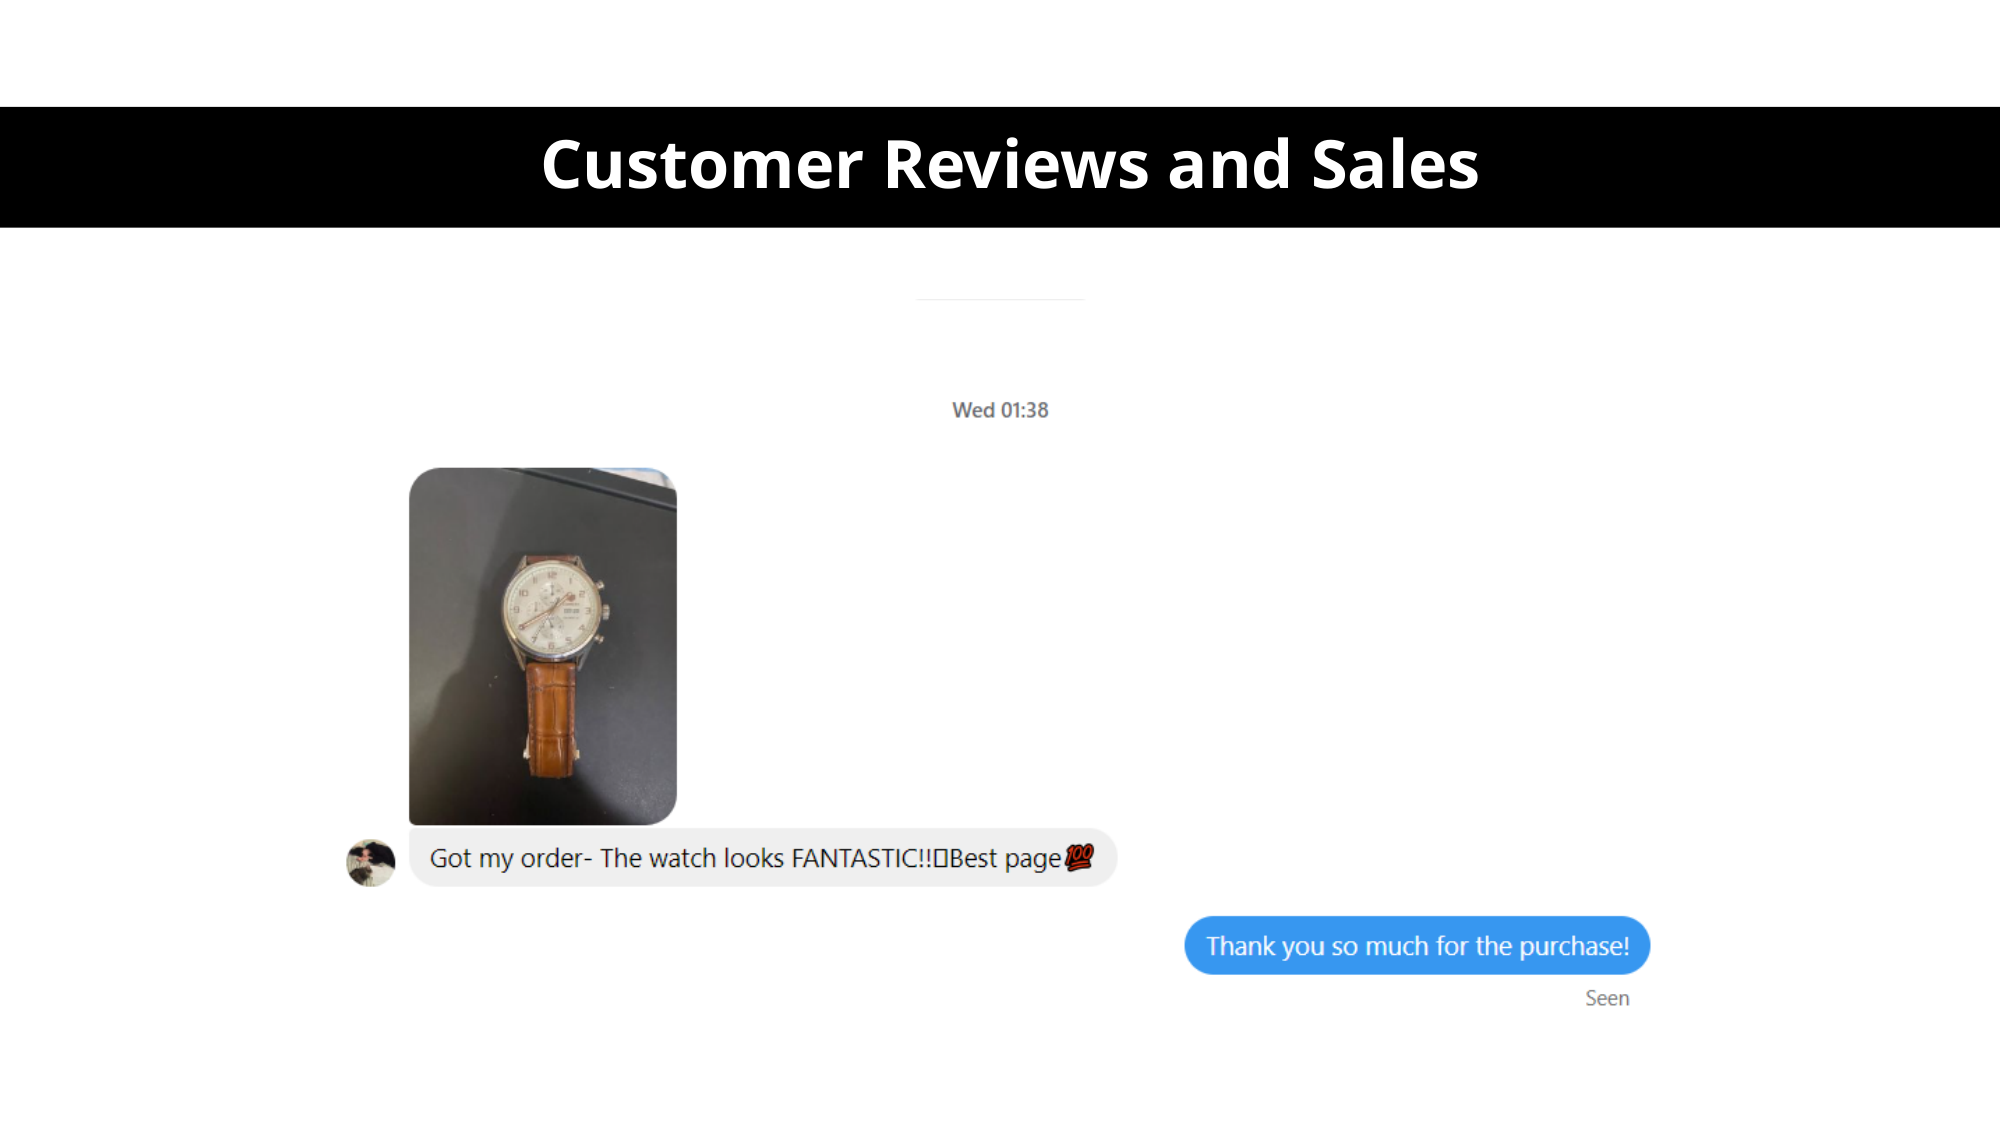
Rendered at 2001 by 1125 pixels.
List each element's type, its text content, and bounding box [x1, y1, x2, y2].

text_box [0, 106, 2000, 229]
title Customer Reviews and Sales [91, 105, 1931, 228]
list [334, 299, 1666, 1014]
